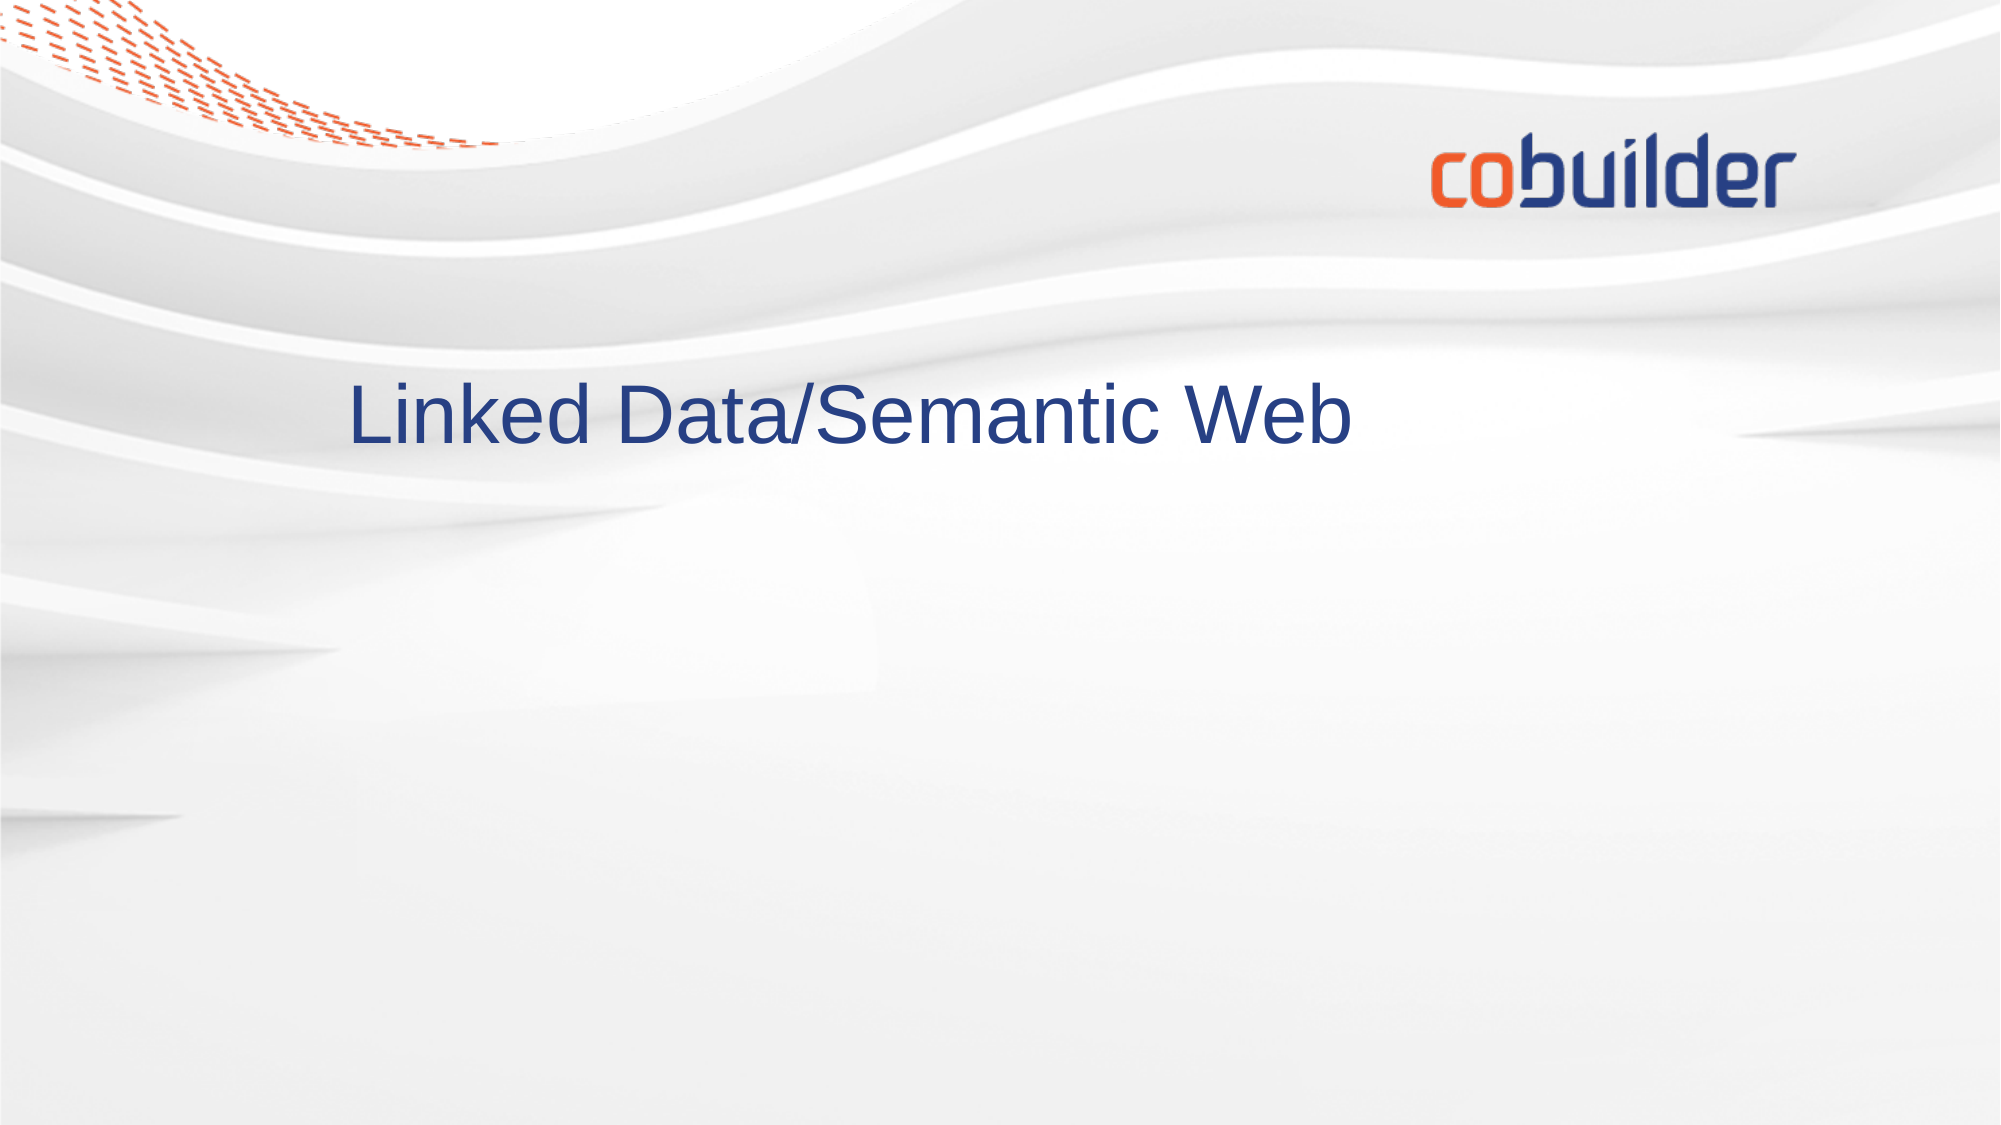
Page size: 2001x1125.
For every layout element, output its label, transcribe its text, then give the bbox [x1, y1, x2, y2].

list Linked Data/Semantic Web [332, 364, 1820, 666]
picture [0, 0, 2000, 1125]
